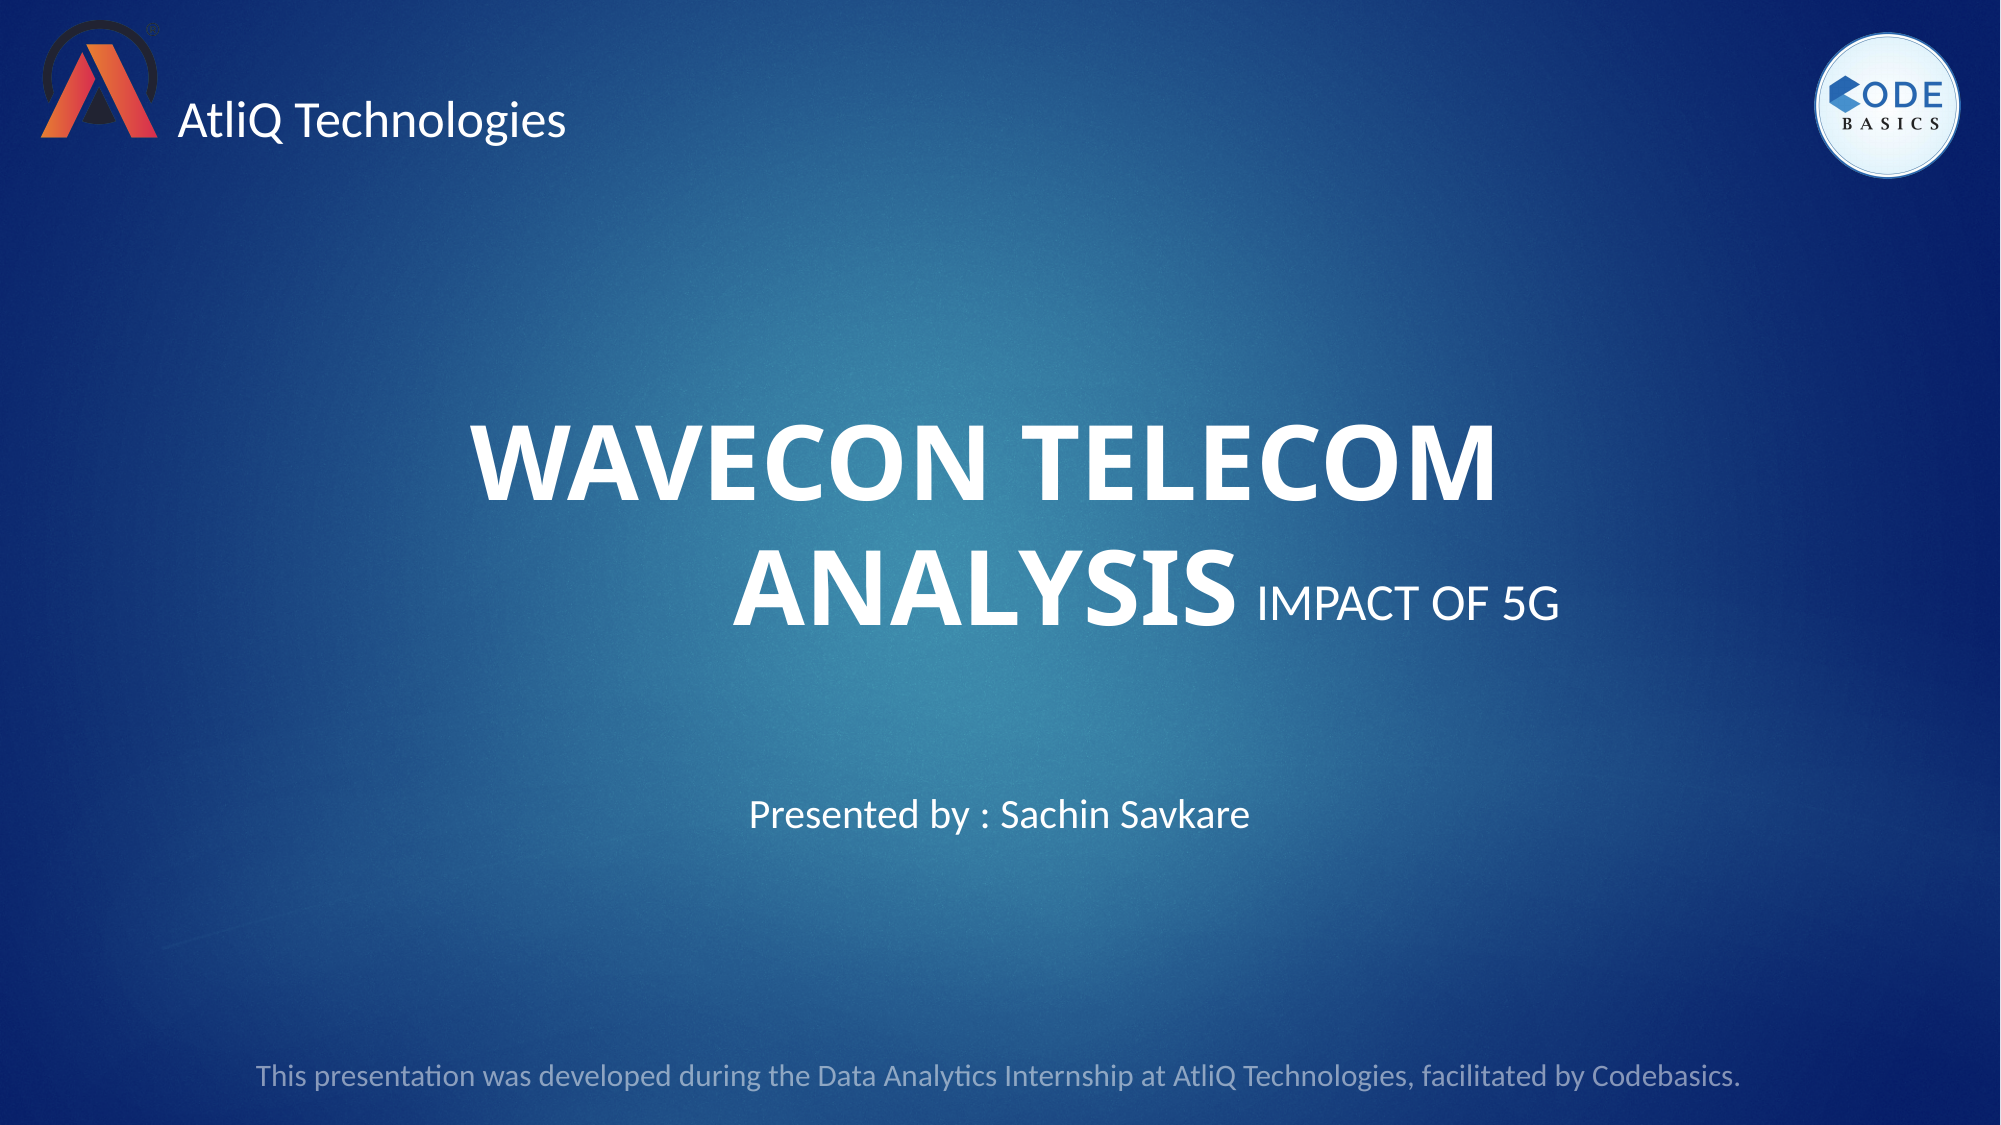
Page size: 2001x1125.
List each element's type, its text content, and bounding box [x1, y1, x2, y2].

text_box IMPACT OF 5G [1195, 561, 1622, 639]
text_box This presentation was developed during the Data Analytics Internship at AtliQ Technologies, facilitated by Codebasics. [240, 1047, 1760, 1125]
text_box Presented by : Sachin Savkare [726, 779, 1274, 845]
text_box WAVECON TELECOM ANALYSIS [455, 388, 1545, 654]
picture [39, 17, 163, 139]
text_box AtliQ Technologies [159, 78, 586, 156]
picture [1814, 32, 1961, 180]
